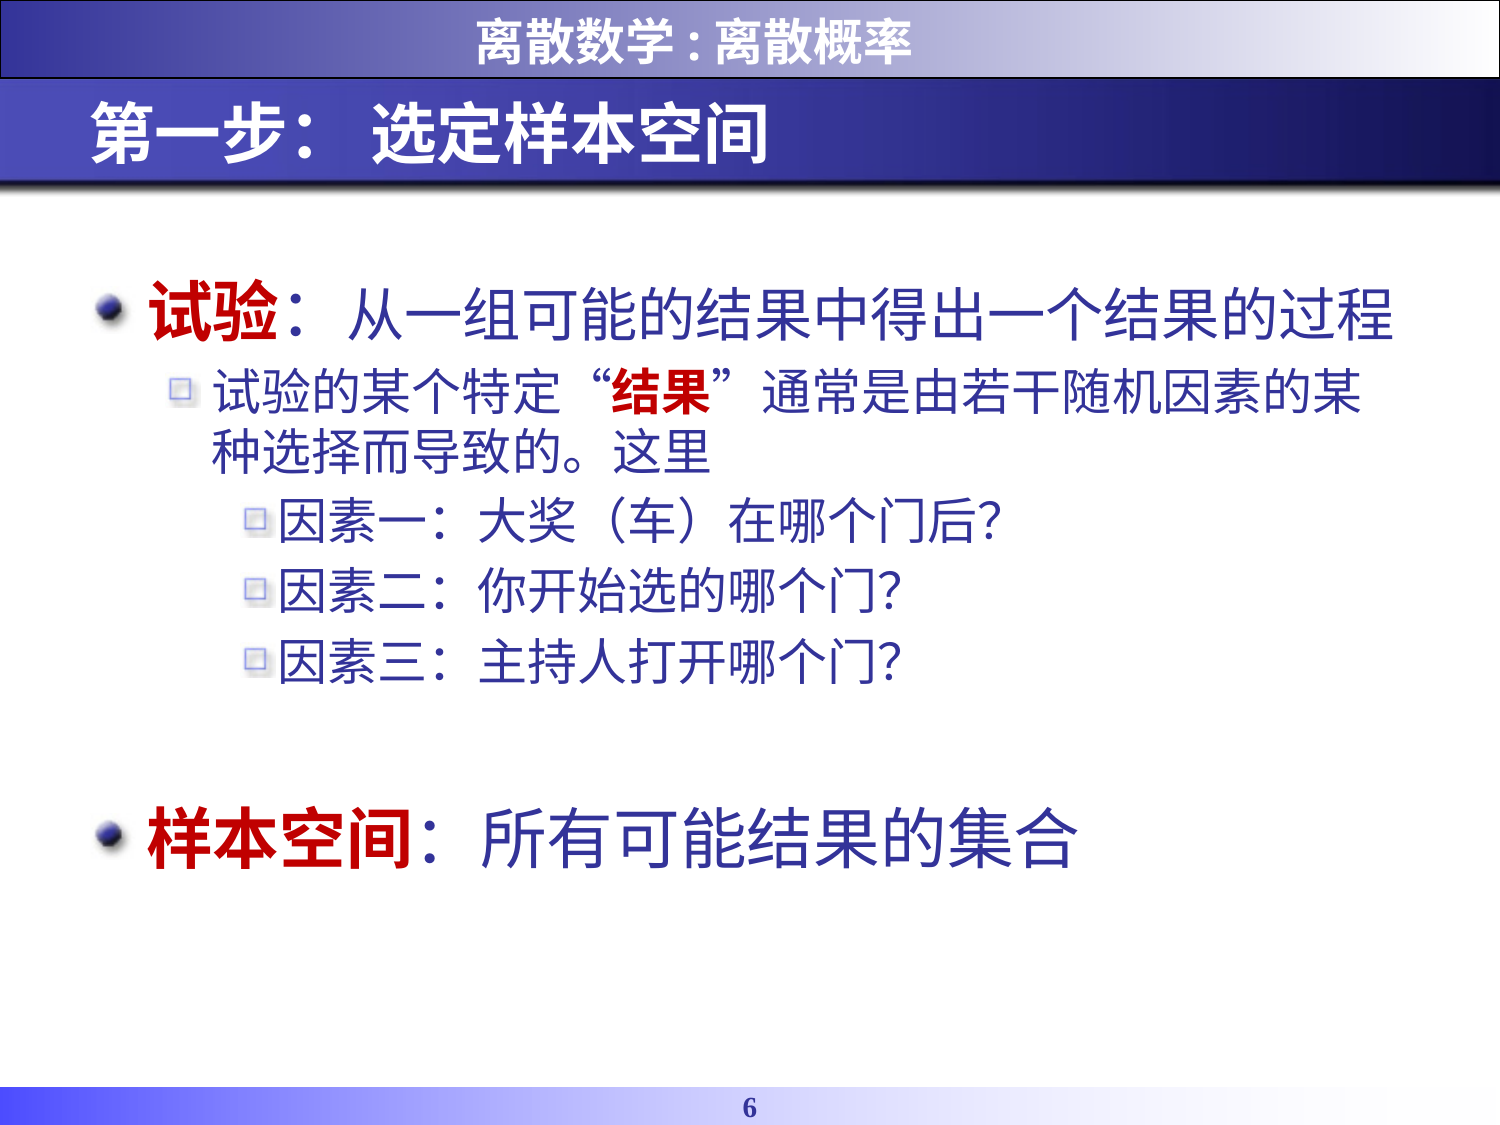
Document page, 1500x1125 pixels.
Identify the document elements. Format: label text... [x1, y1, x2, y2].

picture [90, 286, 137, 334]
list 试验：从一组可能的结果中得出一个结果的过程 试验的某个特定“结果”通常是由若干随机因素的某种选择而导致的。这里 因素一：大奖（车）在哪个门后？ 因素二：你开始选的哪个门？ 因素三：主持人打开哪个门？ 样本空间：所有可能结果的集合 [75, 262, 1425, 1005]
picture [90, 813, 137, 860]
picture [240, 502, 276, 538]
picture [240, 642, 276, 678]
title 第一步： 选定样本空间 [73, 90, 1424, 173]
picture [165, 372, 201, 408]
picture [0, 79, 1500, 197]
picture [240, 572, 276, 608]
